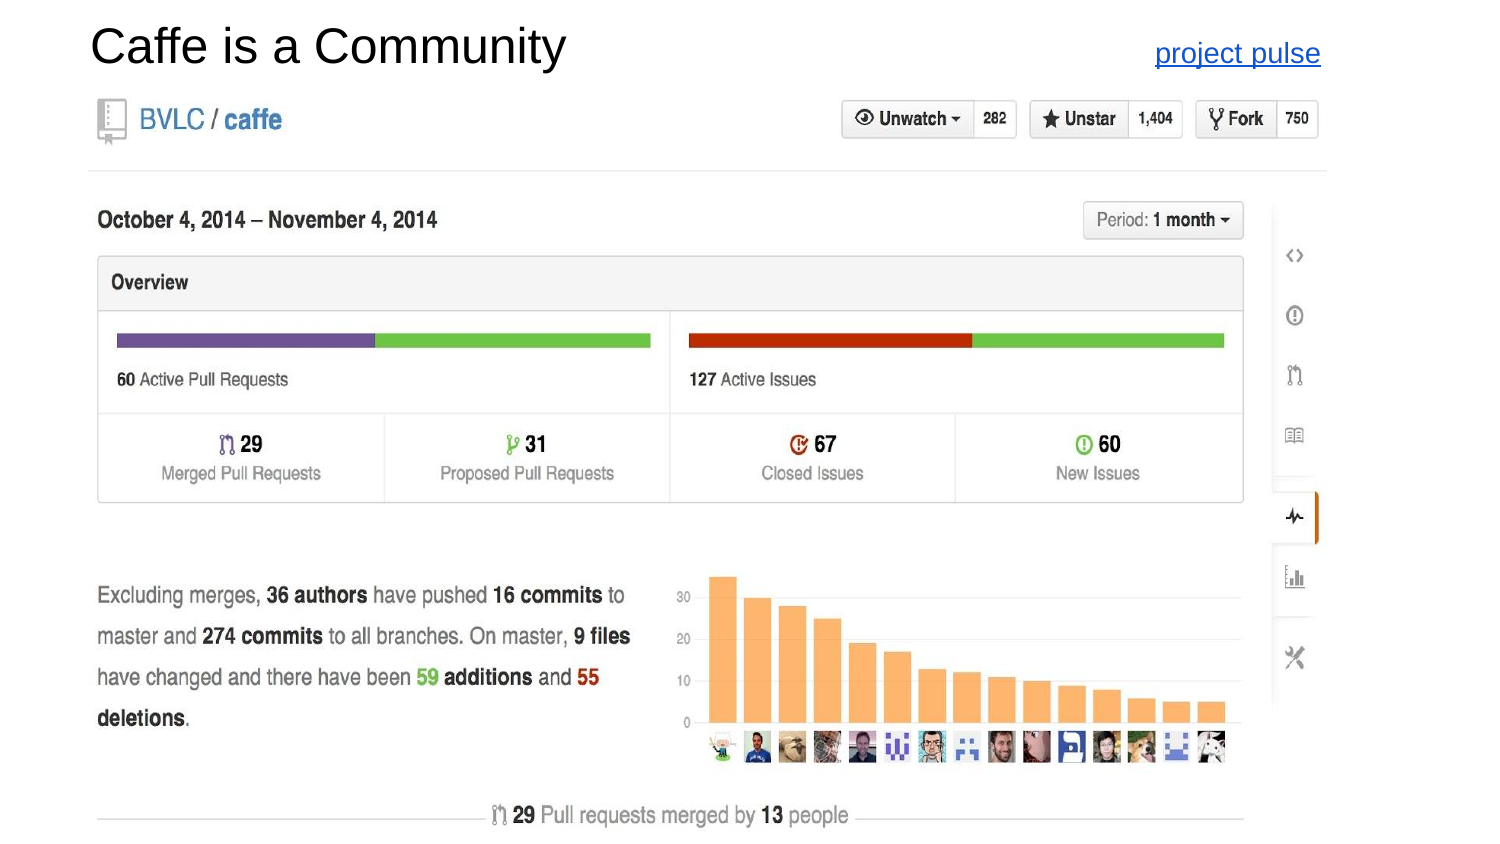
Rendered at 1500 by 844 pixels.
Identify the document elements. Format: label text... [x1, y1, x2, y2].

picture [88, 88, 1327, 835]
title Caffe is a Community project pulse [75, 0, 1425, 89]
